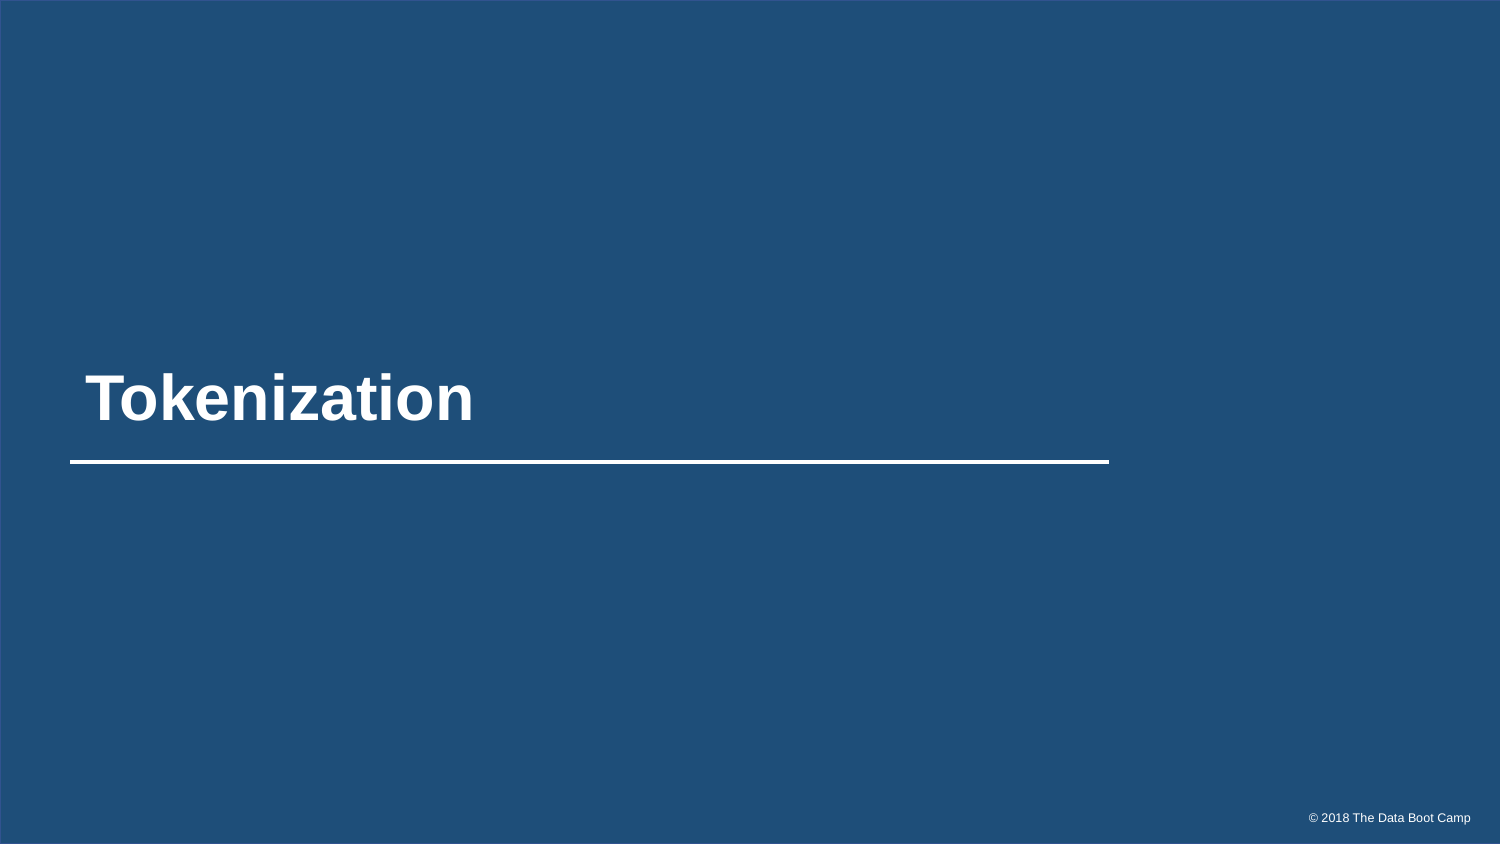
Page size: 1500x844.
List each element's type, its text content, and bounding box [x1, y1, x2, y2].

title Tokenization [74, 345, 1356, 453]
